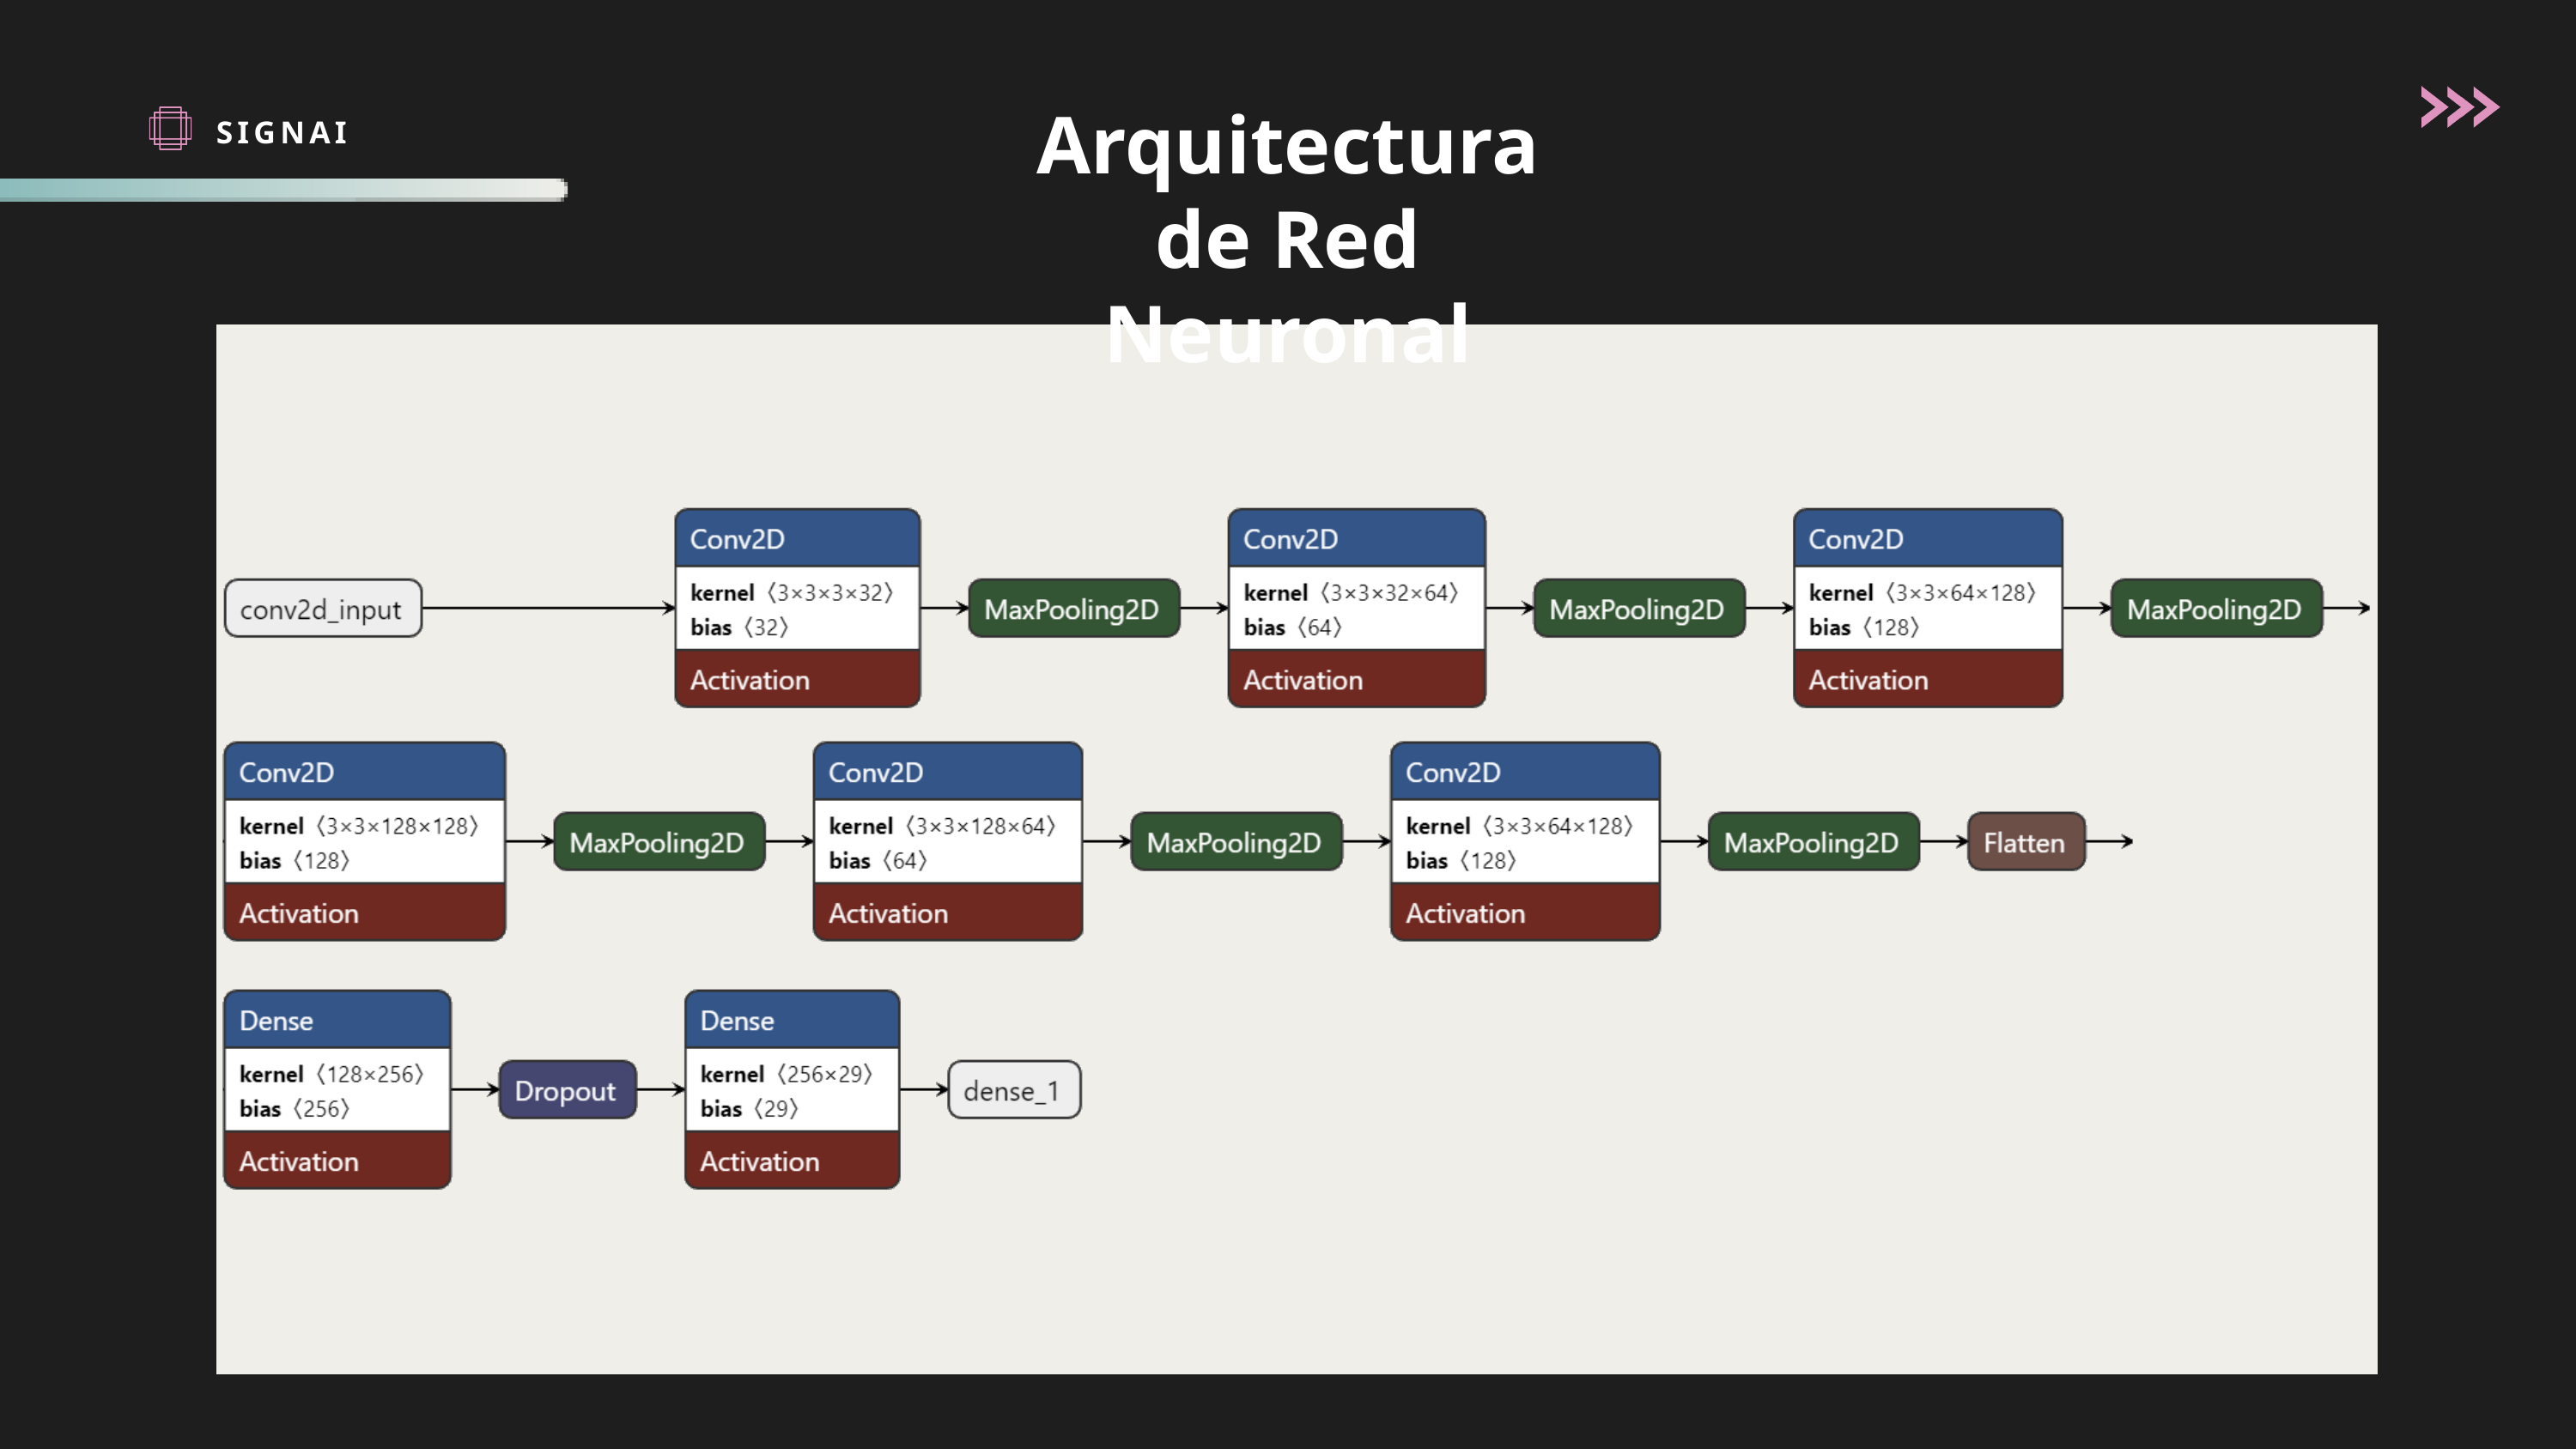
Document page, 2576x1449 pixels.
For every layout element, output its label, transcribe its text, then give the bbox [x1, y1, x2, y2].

text_box [0, 179, 568, 202]
text_box [2421, 86, 2500, 129]
text_box [149, 106, 192, 150]
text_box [216, 324, 2379, 1374]
text_box SIGNAI [216, 116, 644, 150]
text_box Arquitectura de Red Neuronal [991, 94, 1585, 321]
